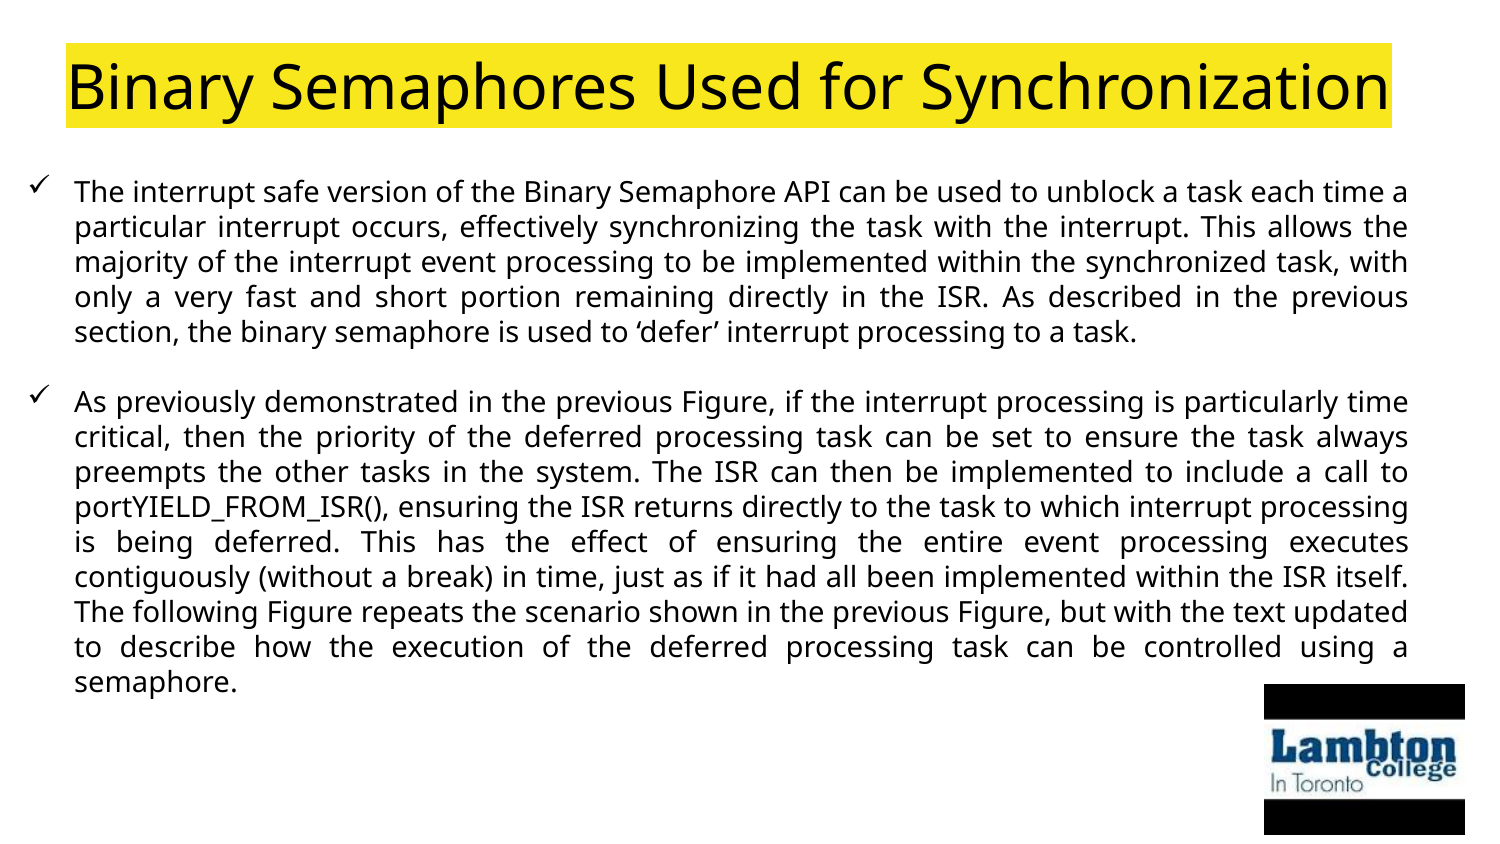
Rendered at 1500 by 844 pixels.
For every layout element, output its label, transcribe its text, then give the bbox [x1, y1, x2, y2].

picture [1264, 684, 1465, 835]
text_box The interrupt safe version of the Binary Semaphore API can be used to unblock a task each time a particular interrupt occurs, effectively synchronizing the task with the interrupt. This allows the majority of the interrupt event processing to be implemented within the synchronized task, with only a very fast and short portion remaining directly in the ISR. As described in the previous section, the binary semaphore is used to ‘defer’ interrupt processing to a task. As previously demonstrated in the previous Figure, if the interrupt processing is particularly time critical, then the priority of the deferred processing task can be set to ensure the task always preempts the other tasks in the system. The ISR can then be implemented to include a call to portYIELD_FROM_ISR(), ensuring the ISR returns directly to the task to which interrupt processing is being deferred. This has the effect of ensuring the entire event processing executes contiguously (without a break) in time, just as if it had all been implemented within the ISR itself. The following Figure repeats the scenario shown in the previous Figure, but with the text updated to describe how the execution of the deferred processing task can be controlled using a semaphore. [12, 158, 1425, 835]
text_box Binary Semaphores Used for Synchronization [51, 32, 1449, 205]
